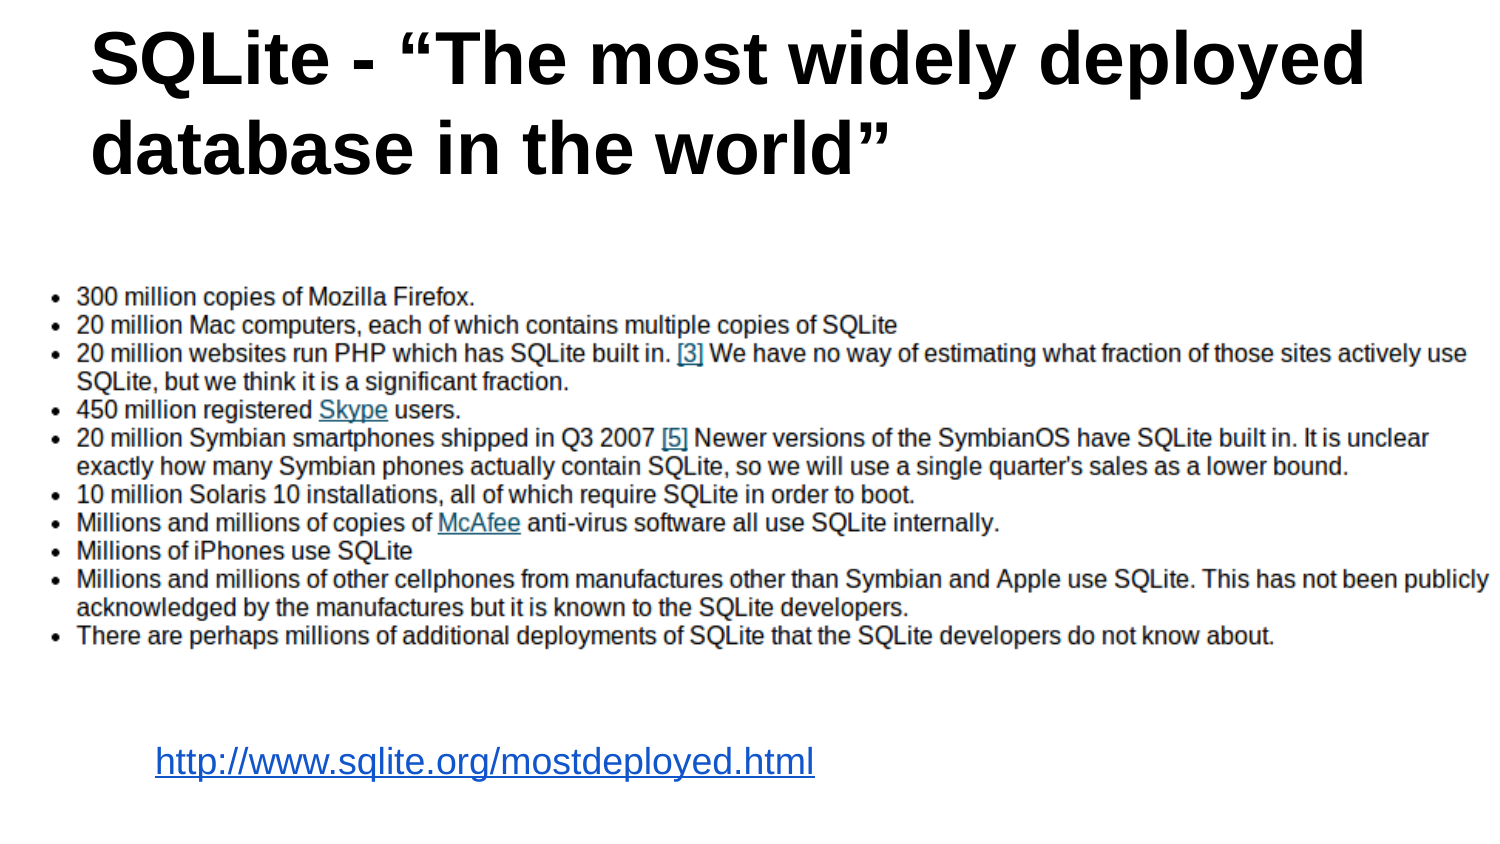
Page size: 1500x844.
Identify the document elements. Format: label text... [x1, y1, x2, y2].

title SQLite - “The most widely deployed database in the world” [75, 33, 1425, 205]
text_box http://www.sqlite.org/mostdeployed.html [139, 721, 1140, 812]
text_box [18, 265, 1500, 665]
